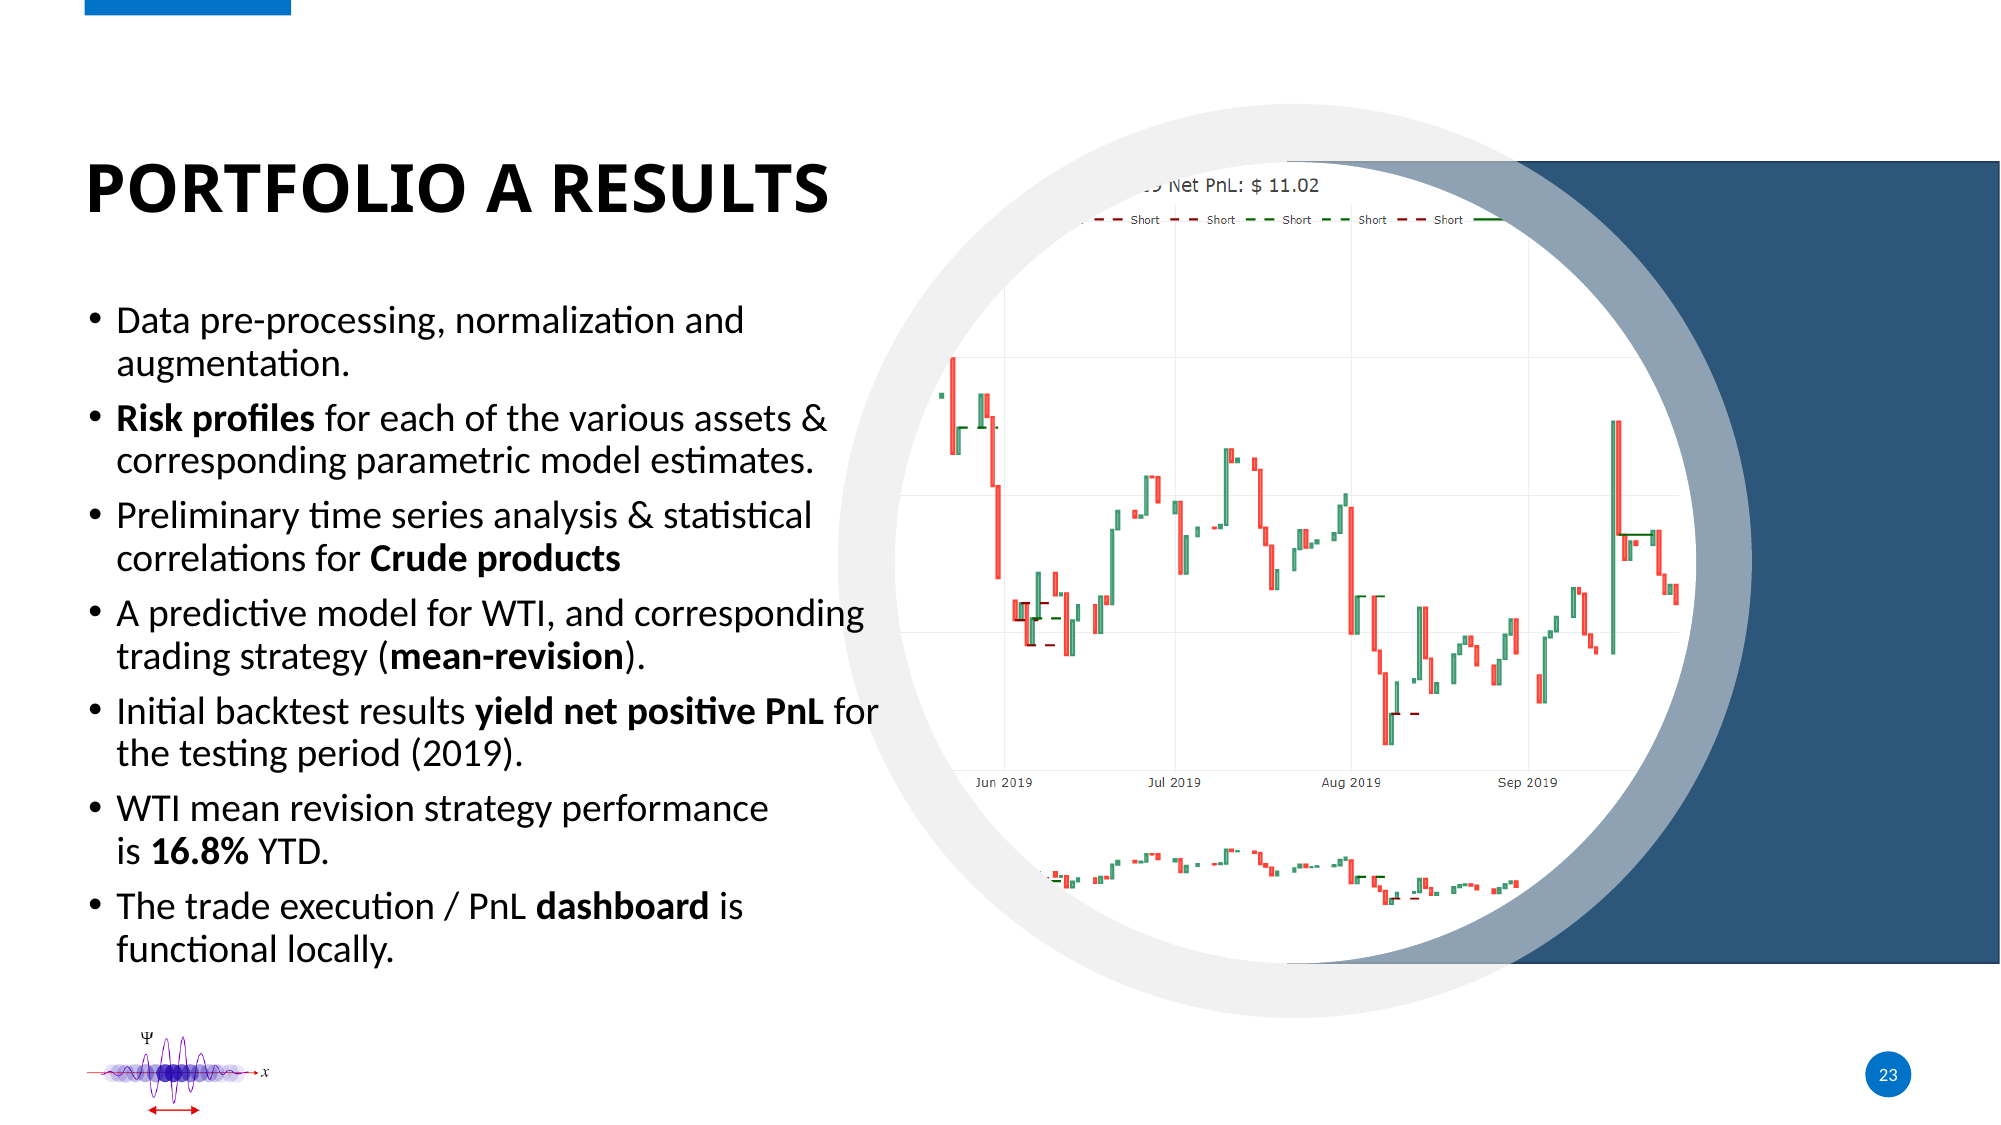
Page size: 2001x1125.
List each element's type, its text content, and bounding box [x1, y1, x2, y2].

text_box Data pre-processing, normalization and augmentation. Risk profiles for each of the various assets & corresponding parametric model estimates. Preliminary time series analysis & statistical correlations for Crude products A predictive model for WTI, and corresponding trading strategy (mean-revision). Initial backtest results yield net positive PnL for the testing period (2019). WTI mean revision strategy performance is 16.8% YTD. The trade execution / PnL dashboard is functional locally. [88, 299, 895, 1014]
picture [894, 162, 1697, 964]
slide_number 23 [1864, 1059, 1913, 1090]
title Portfolio A Results [84, 81, 895, 300]
picture [87, 1026, 269, 1116]
